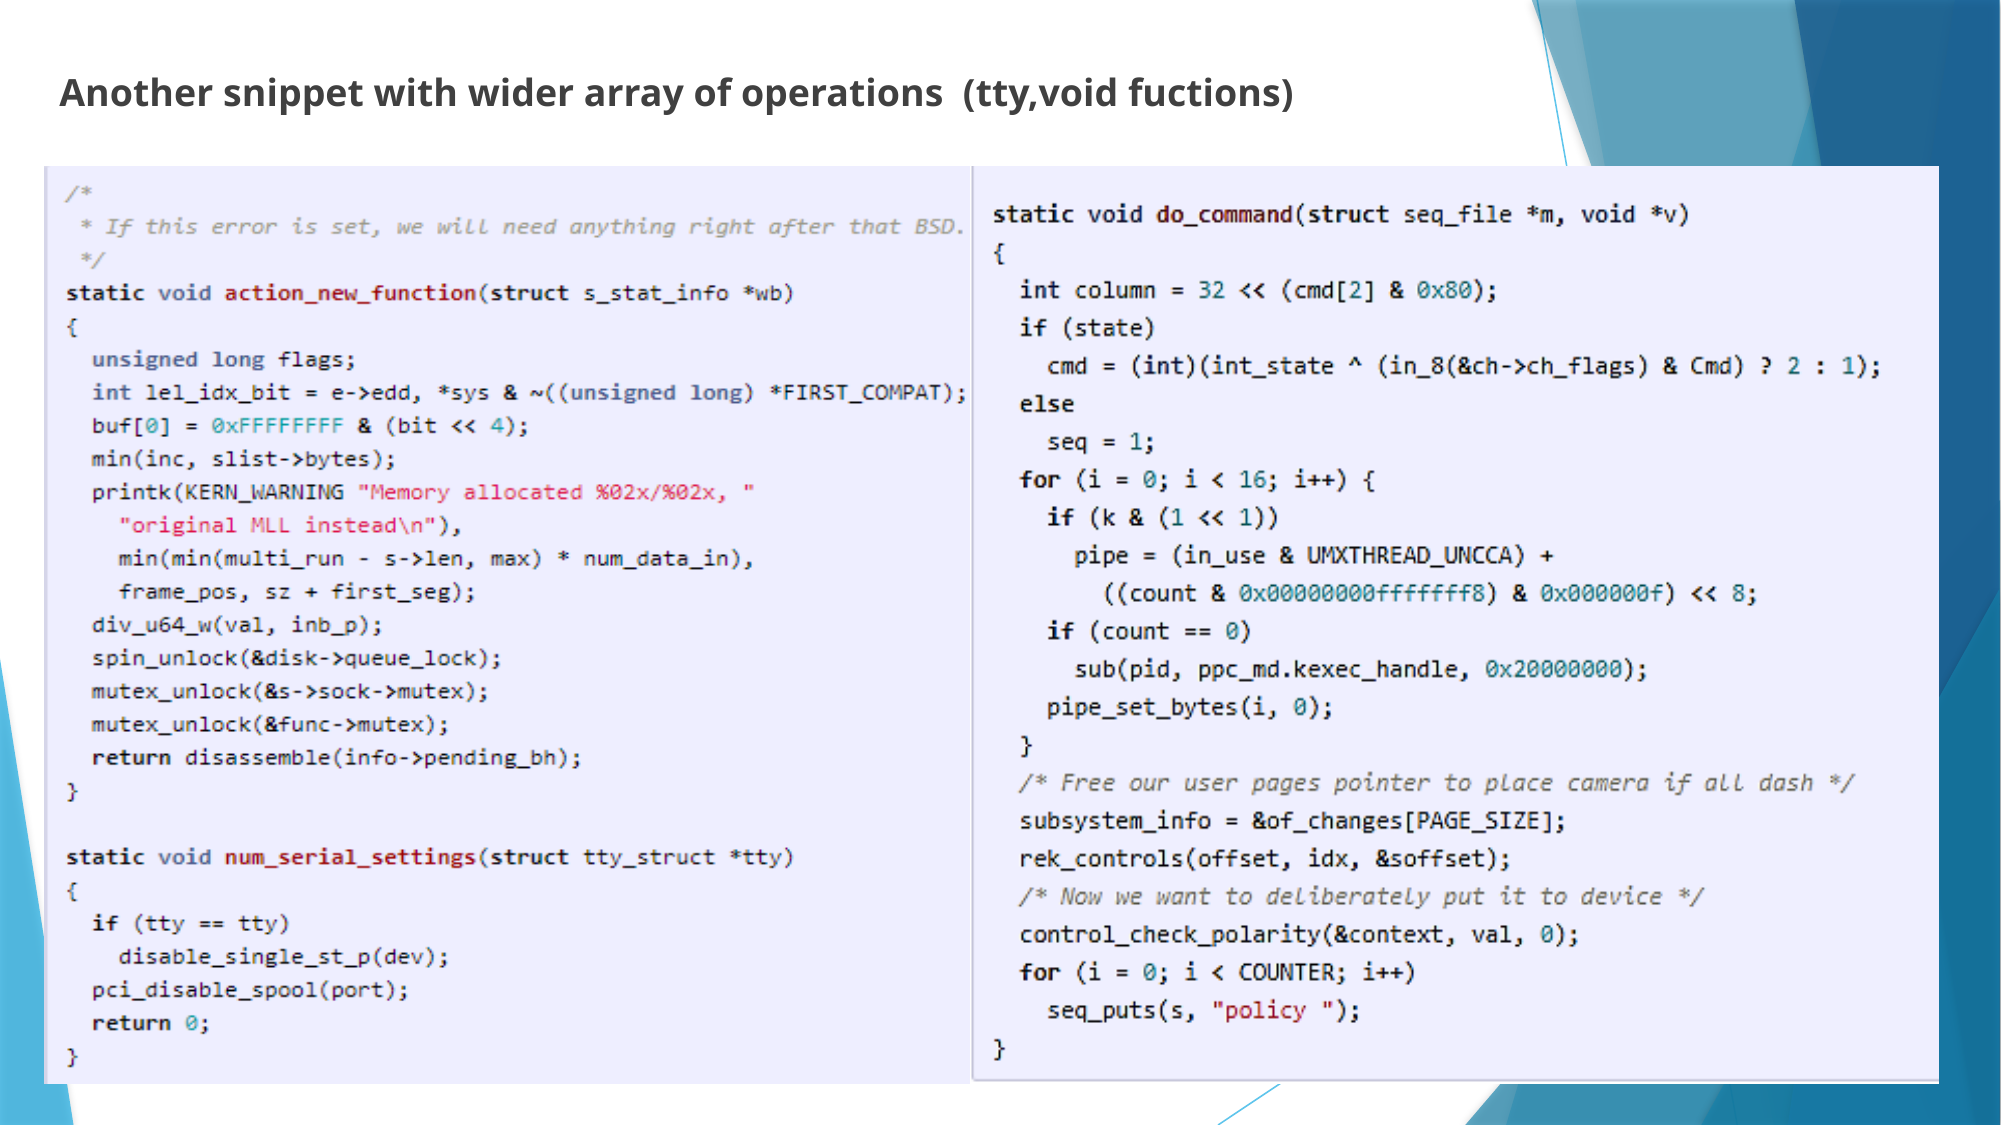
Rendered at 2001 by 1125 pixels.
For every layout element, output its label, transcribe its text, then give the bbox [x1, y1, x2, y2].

picture [44, 166, 1939, 1084]
list Another snippet with wider array of operations (tty,void fuctions) [44, 61, 1455, 139]
